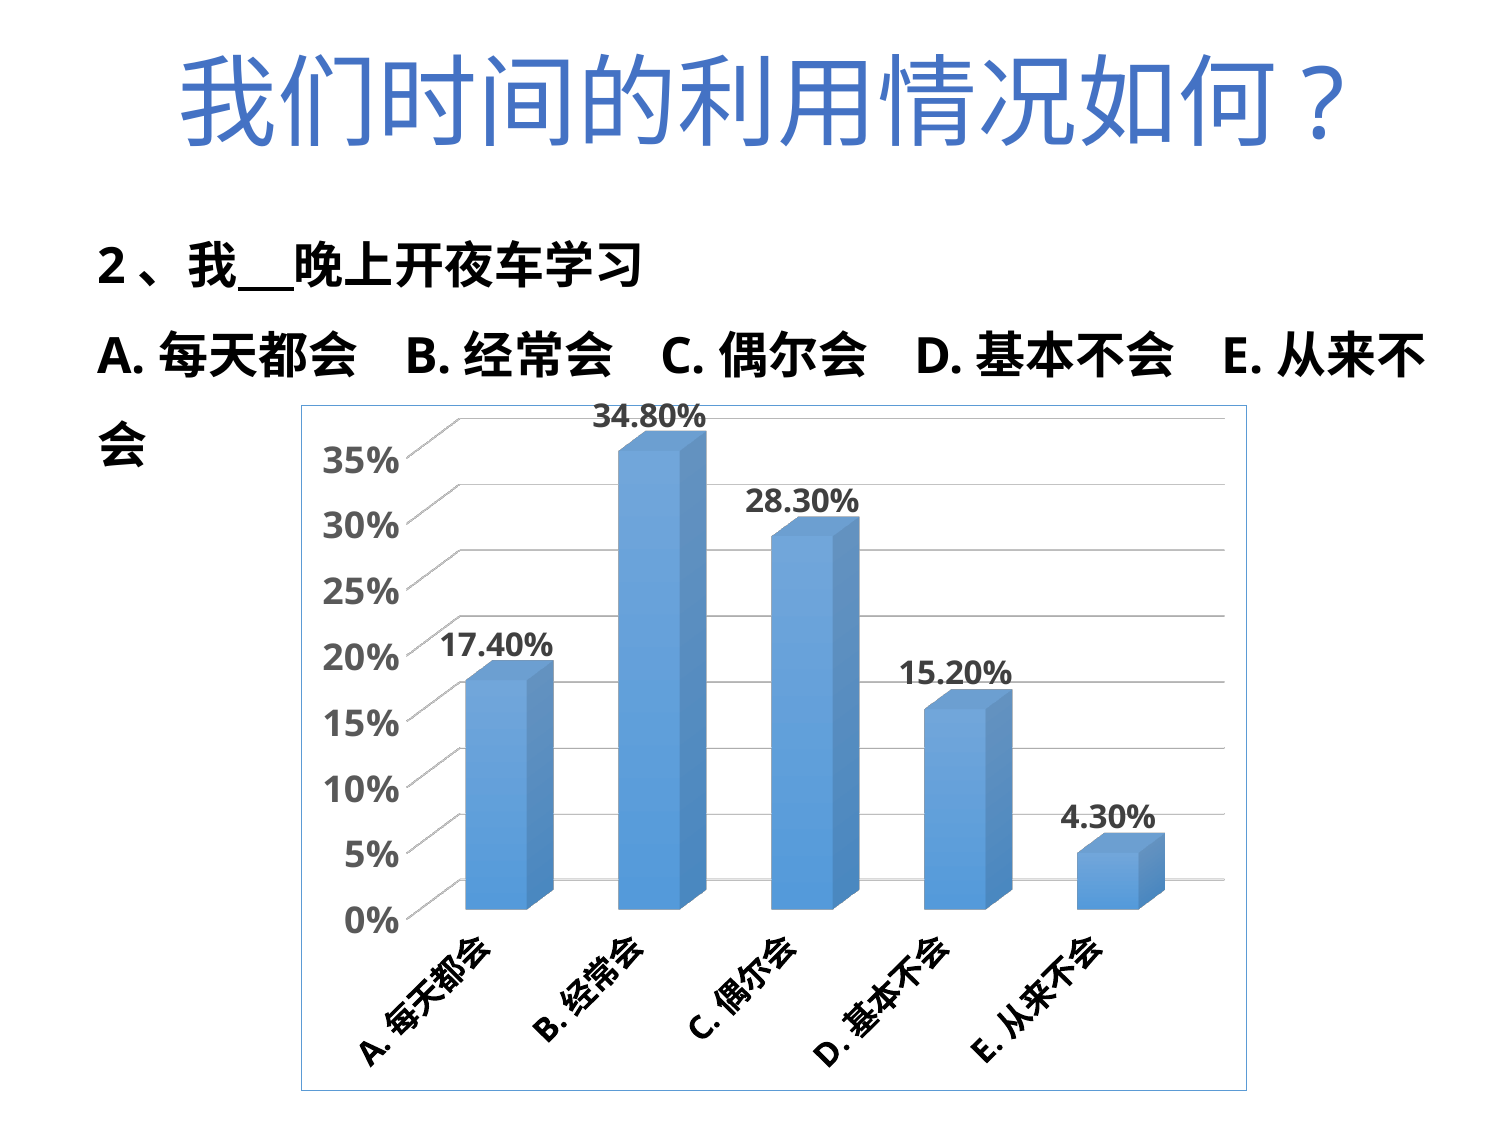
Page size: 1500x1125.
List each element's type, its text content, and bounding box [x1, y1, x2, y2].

chart [301, 393, 1247, 1091]
text_box 2、我 晚上开夜车学习 A.每天都会 B.经常会 C.偶尔会 D.基本不会 E.从来不会 [82, 196, 1441, 481]
text_box 我们时间的利用情况如何? [162, 30, 1361, 166]
